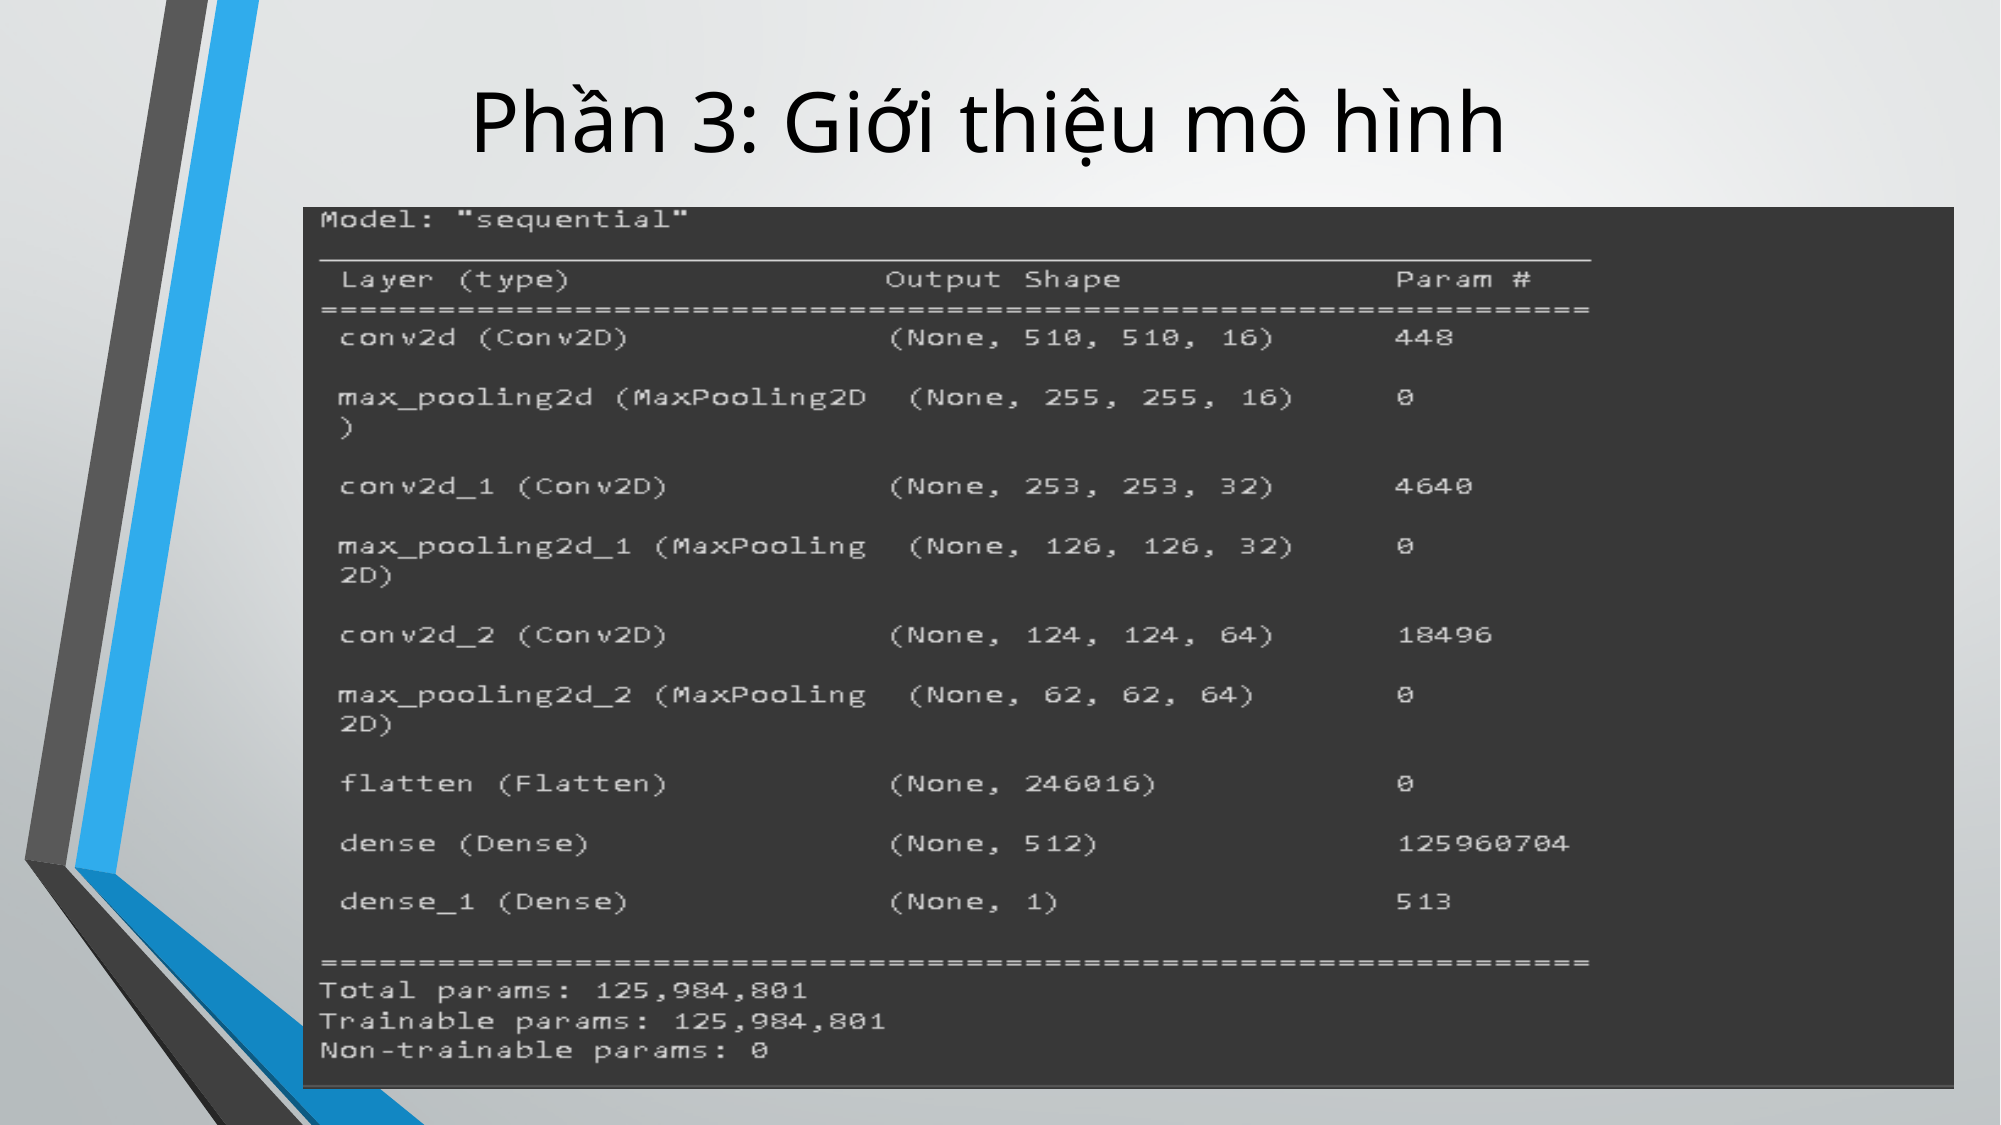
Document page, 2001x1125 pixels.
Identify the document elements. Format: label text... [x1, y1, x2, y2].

picture [303, 207, 1954, 1090]
title Phần 3: Giới thiệu mô hình [174, 0, 1825, 238]
